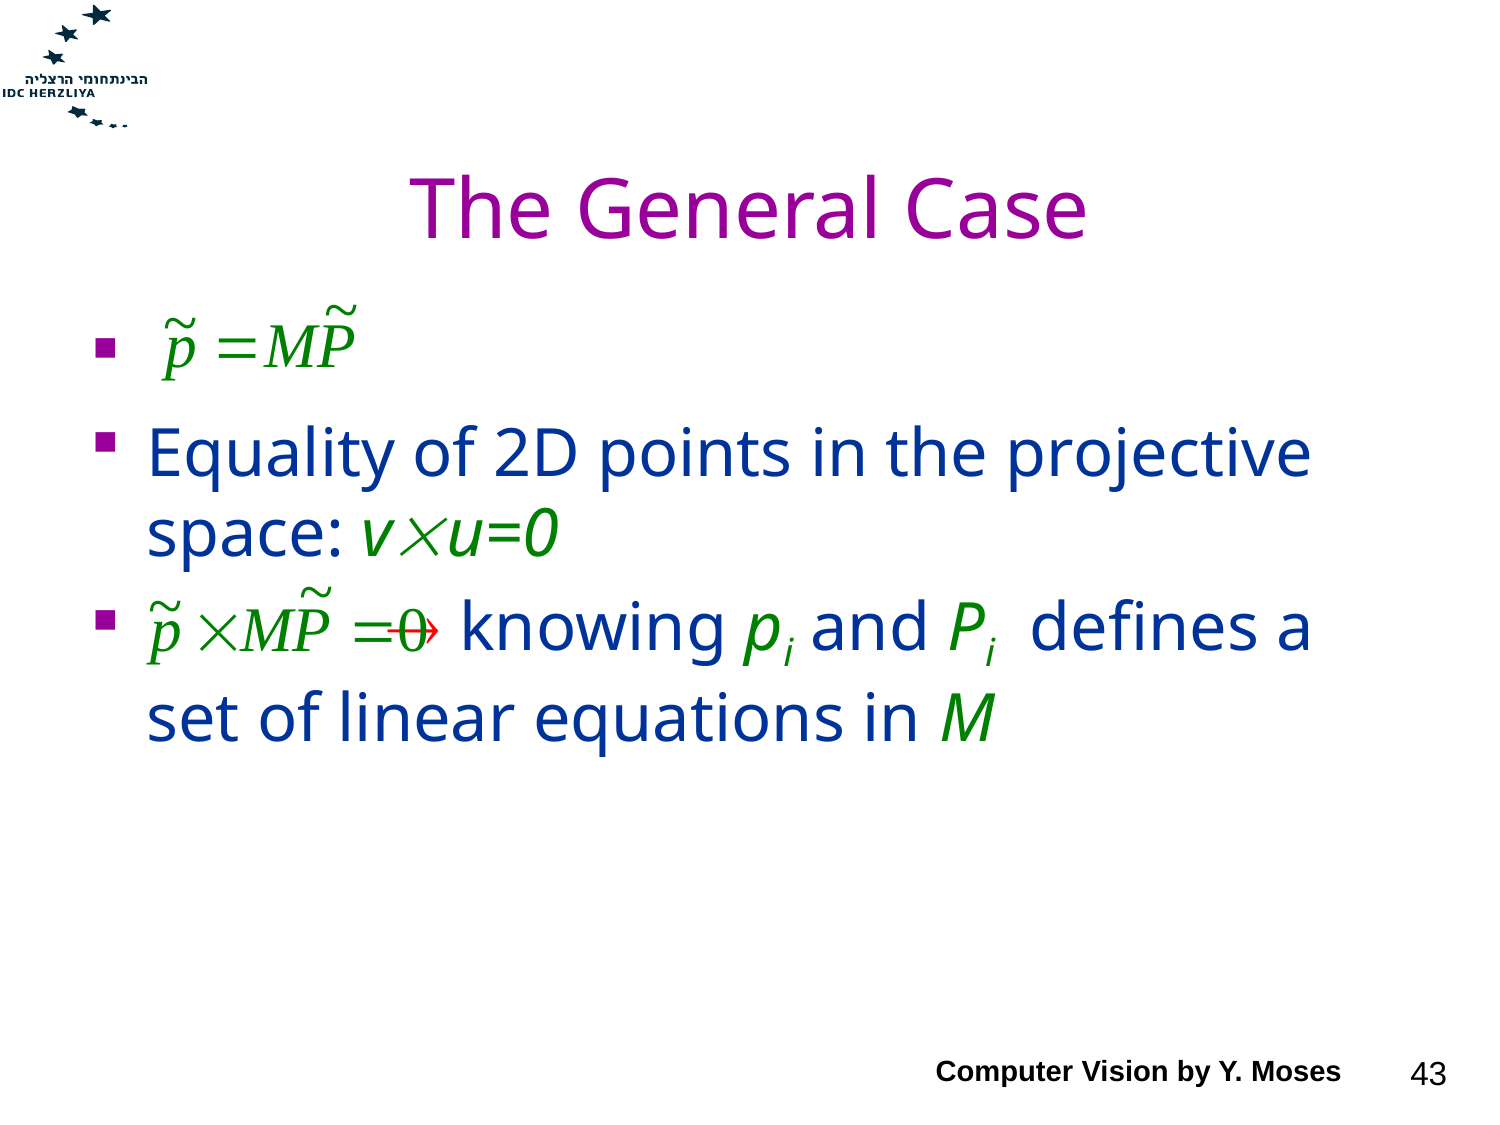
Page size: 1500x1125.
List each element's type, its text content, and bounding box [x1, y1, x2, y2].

list Equality of 2D points in the projective space: vu=0  knowing pi and Pi defines a set of linear equations in M [74, 309, 1417, 994]
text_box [147, 298, 370, 395]
title The General Case [112, 74, 1388, 263]
picture [0, 0, 150, 134]
slide_number 43 [1149, 1024, 1463, 1101]
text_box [133, 581, 440, 678]
footer Computer Vision by Y. Moses [901, 1019, 1377, 1096]
